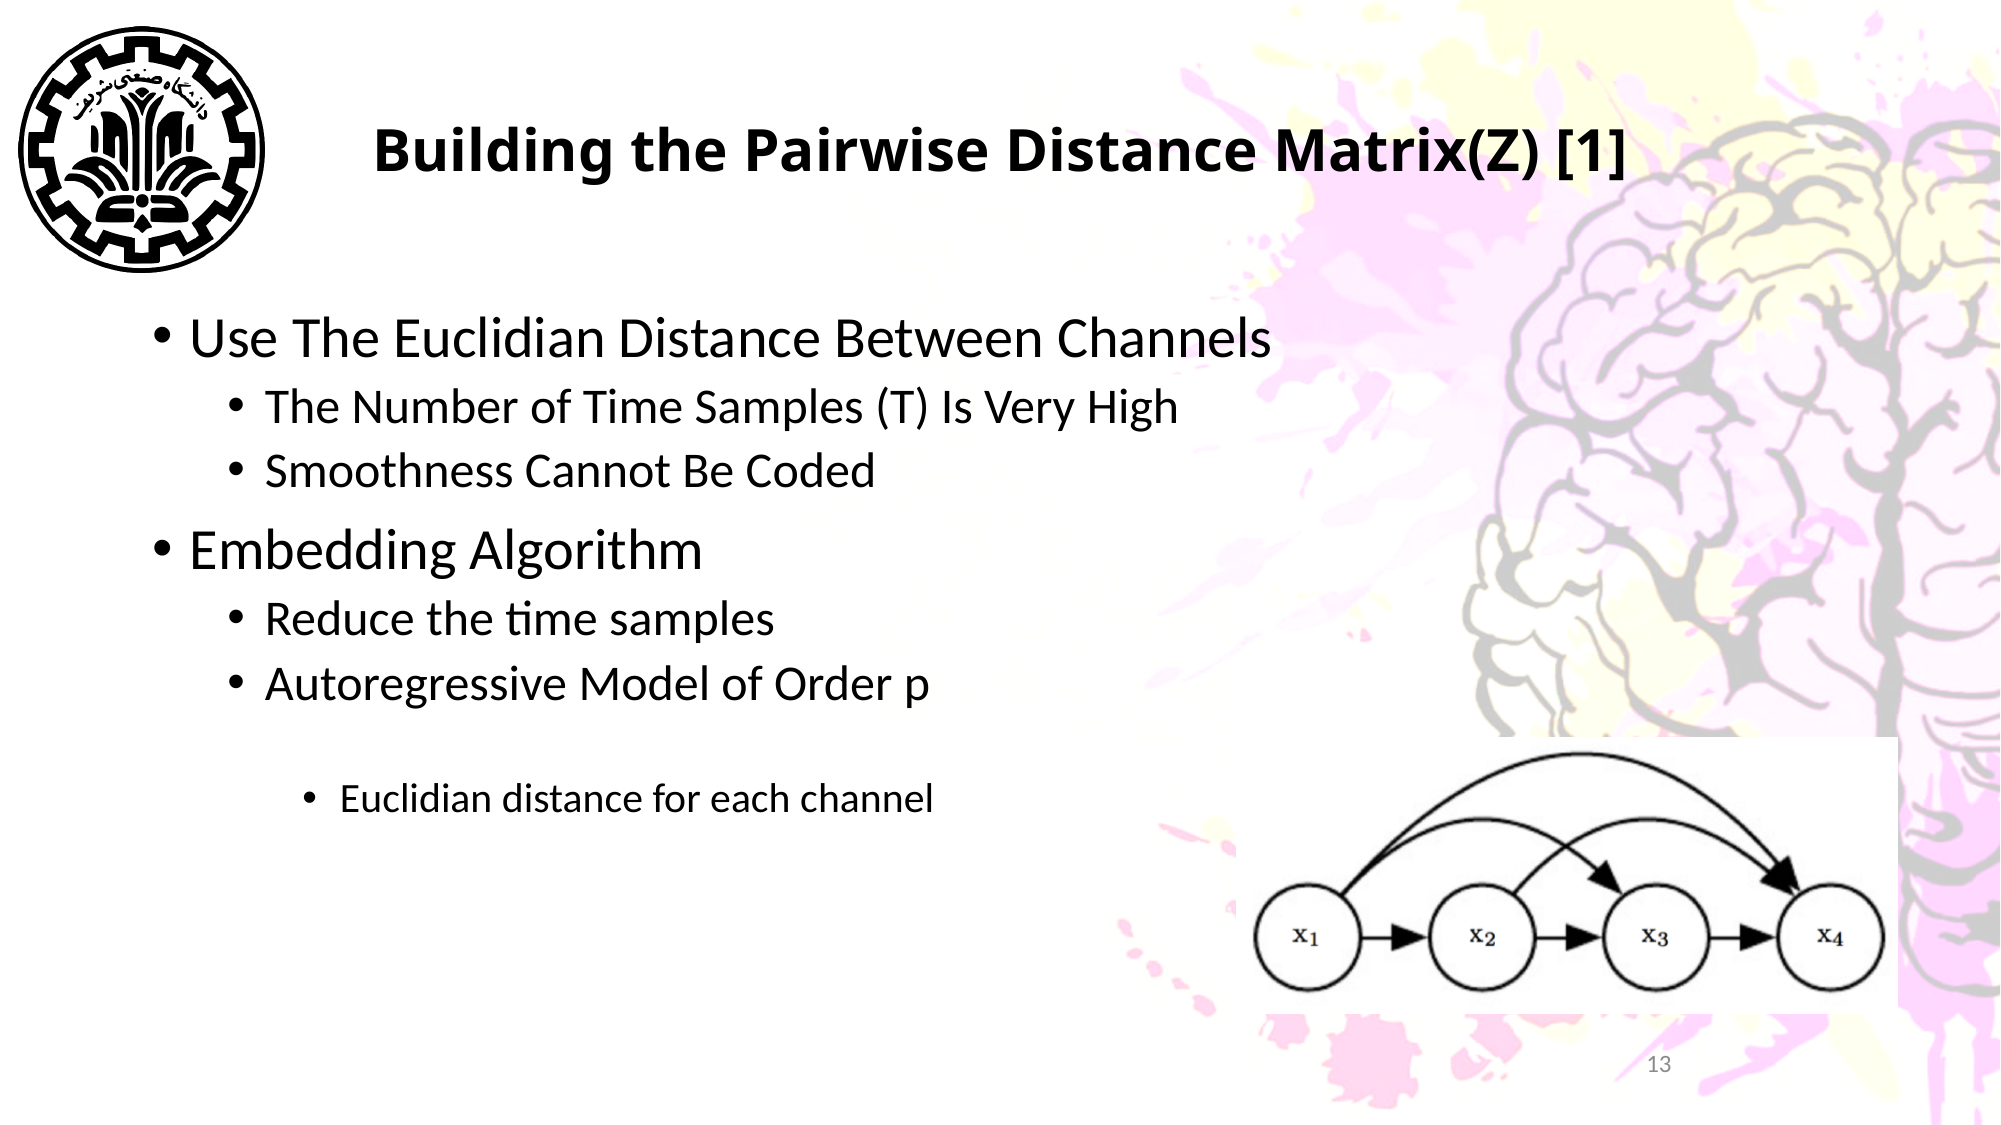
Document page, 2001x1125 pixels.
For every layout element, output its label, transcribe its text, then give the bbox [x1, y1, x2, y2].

slide_number 13 [1236, 1032, 1687, 1093]
picture [0, 0, 2001, 1125]
title Building the Pairwise Distance Matrix(Z) [1] [265, 105, 1863, 200]
